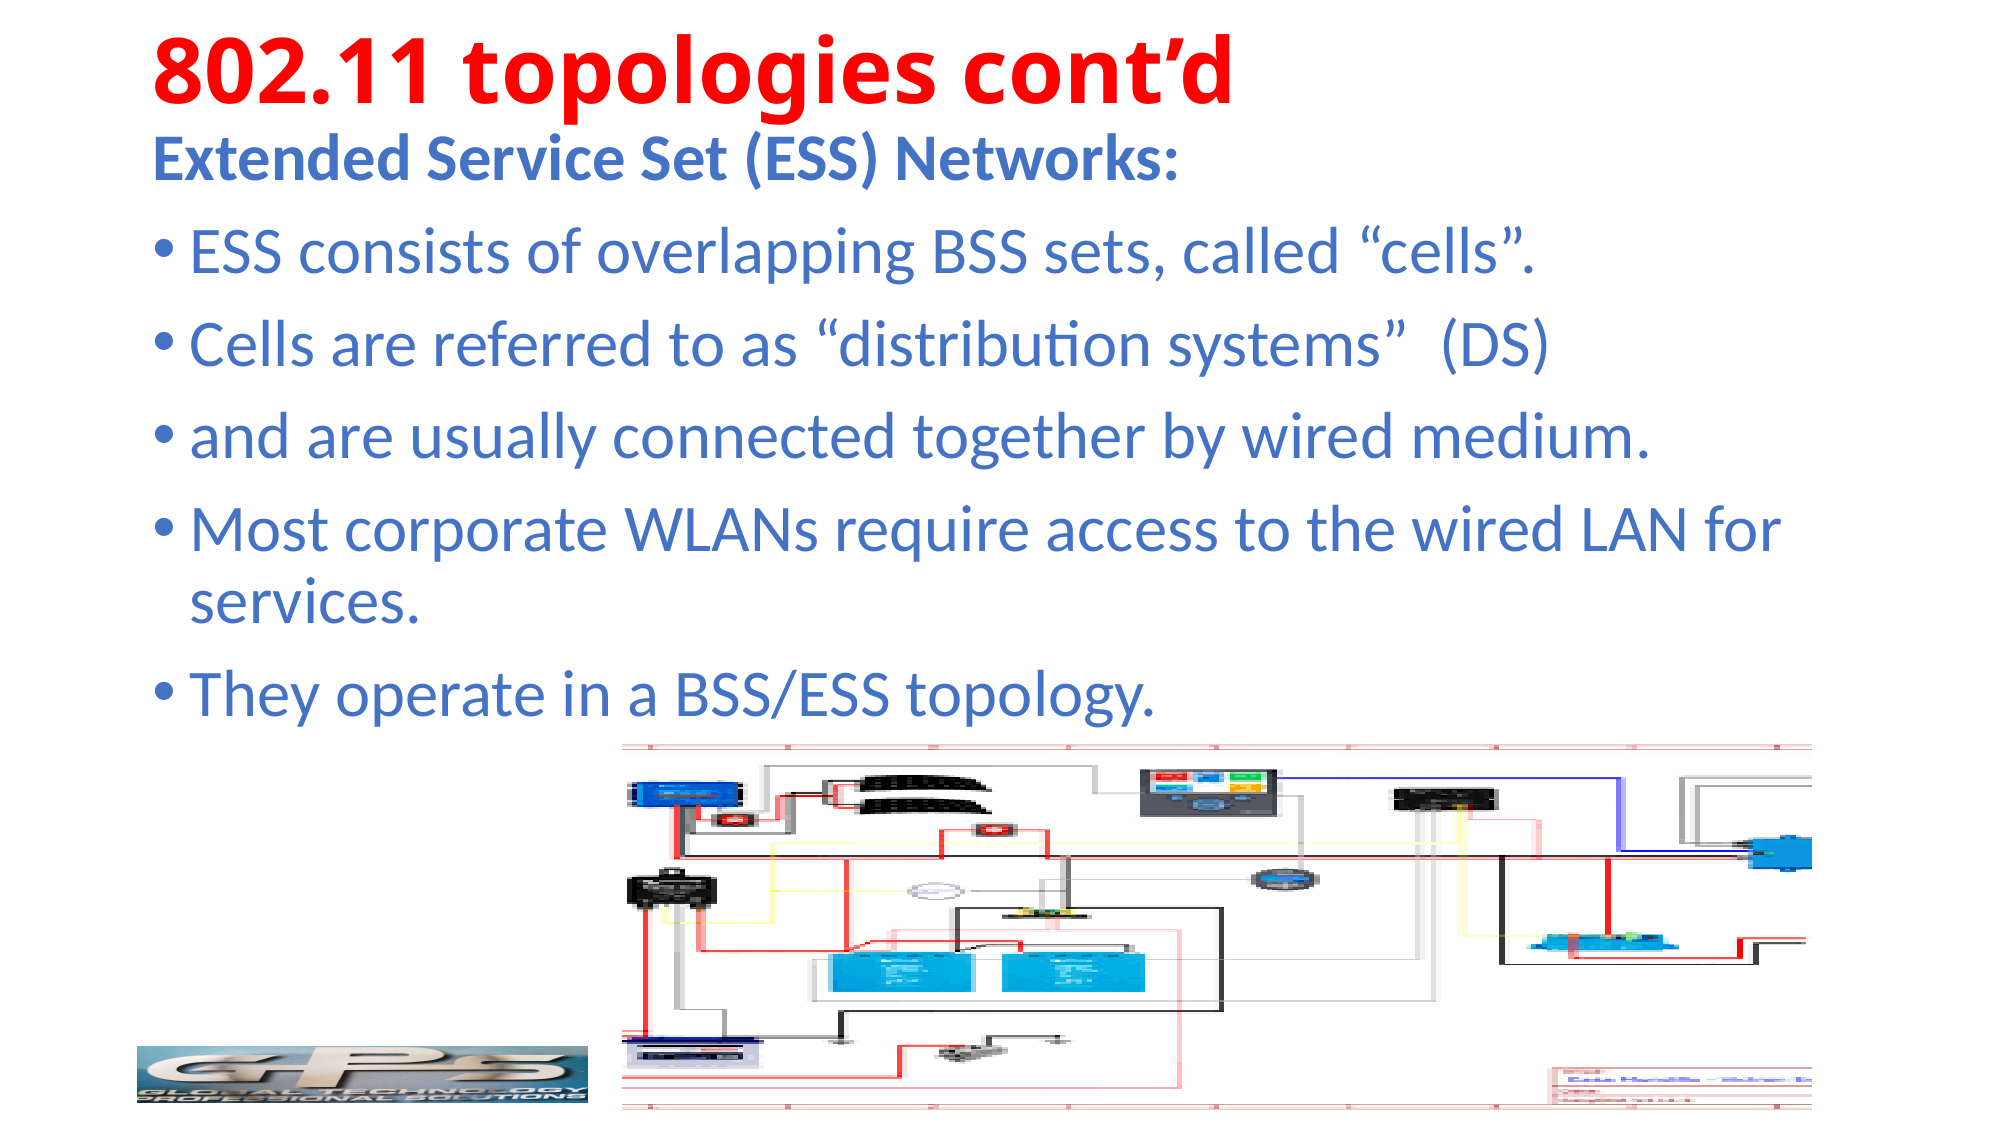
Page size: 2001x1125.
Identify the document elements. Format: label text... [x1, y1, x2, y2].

title 802.11 topologies cont’d [137, 17, 1863, 115]
list Extended Service Set (ESS) Networks: ESS consists of overlapping BSS sets, called “cells”. Cells are referred to as “distribution systems” (DS) and are usually connected together by wired medium. Most corporate WLANs require access to the wired LAN for services. They operate in a BSS/ESS topology. [137, 115, 1863, 1010]
picture [137, 1046, 588, 1103]
picture [622, 741, 1812, 1114]
